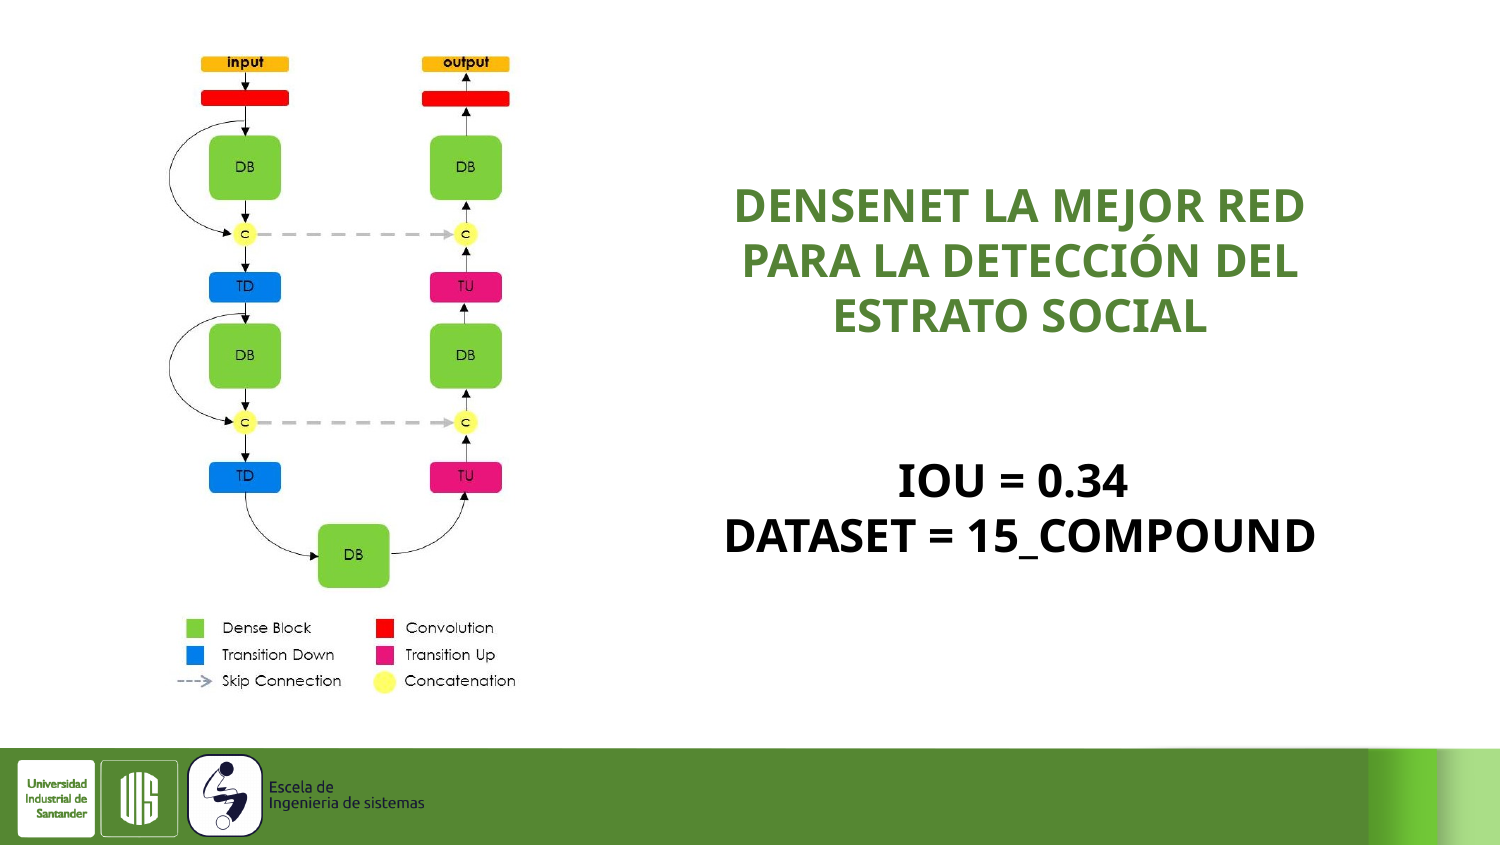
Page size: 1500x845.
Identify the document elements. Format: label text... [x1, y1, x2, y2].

text_box DENSENET LA MEJOR RED PARA LA DETECCIÓN DEL ESTRATO SOCIAL IOU = 0.34 DATASET = 15_COMPOUND [658, 169, 1383, 569]
picture [0, 0, 1500, 845]
